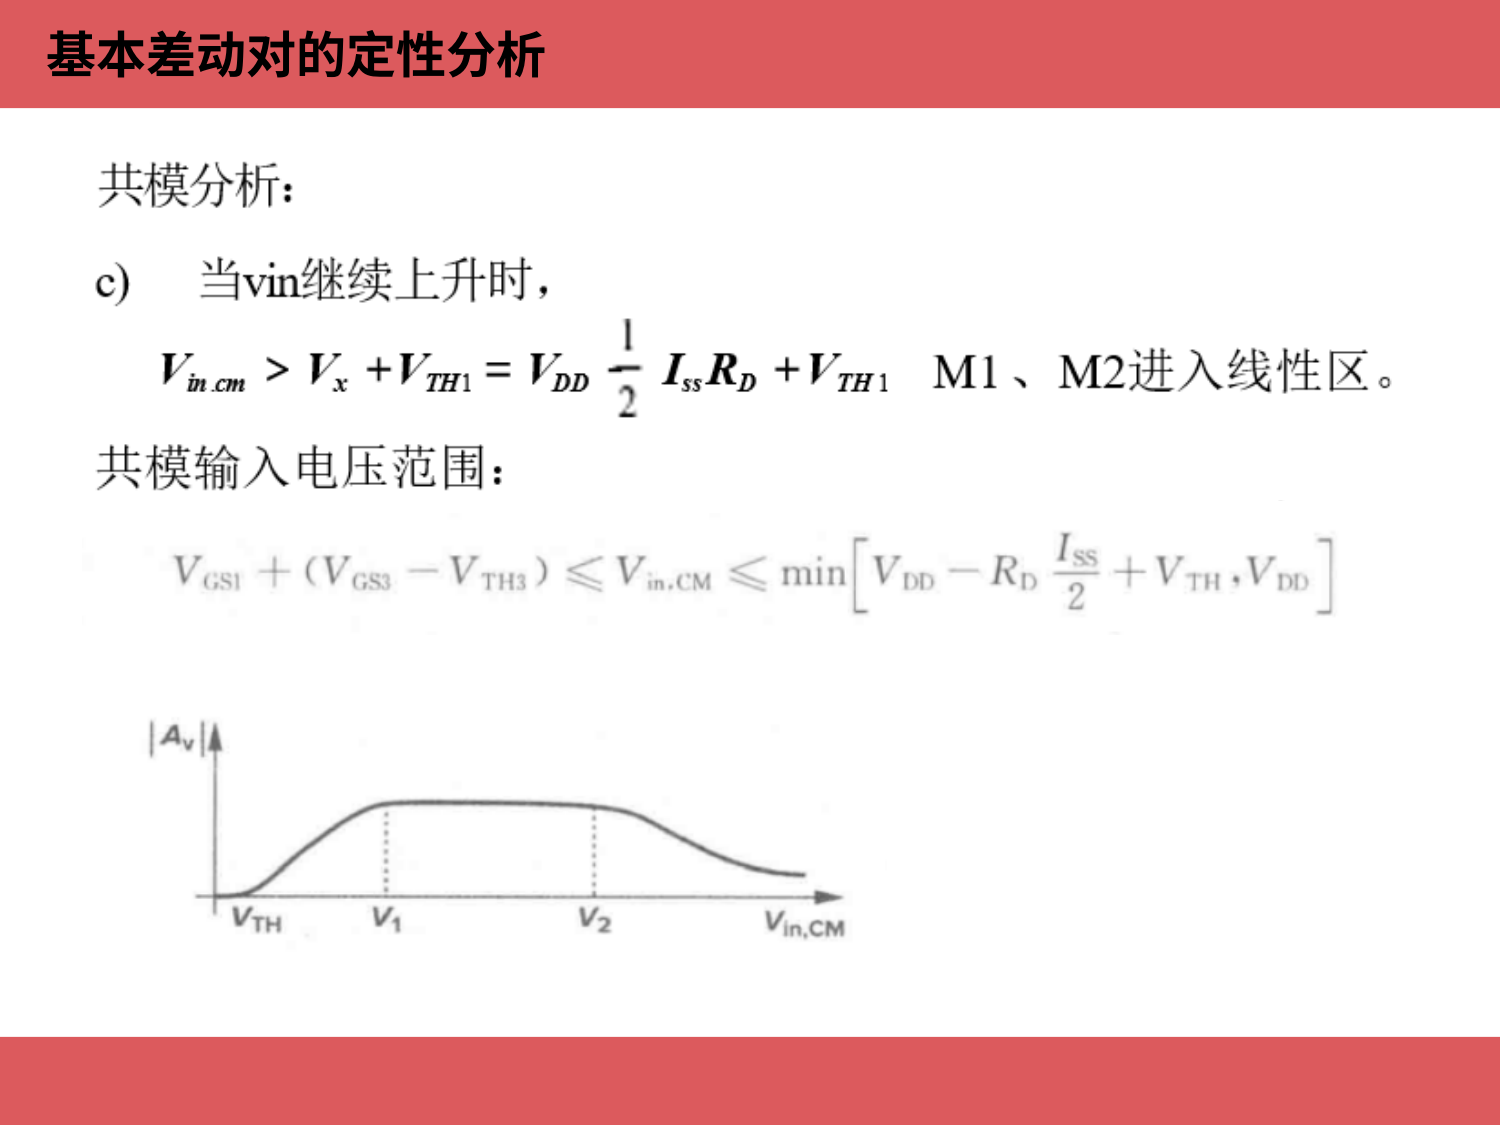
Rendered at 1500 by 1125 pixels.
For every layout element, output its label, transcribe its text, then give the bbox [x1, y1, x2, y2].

text_box [0, 1036, 1500, 1125]
text_box [0, 0, 1500, 109]
picture [82, 513, 1372, 635]
picture [61, 157, 1430, 501]
picture [123, 701, 887, 963]
text_box 基本差动对的定性分析 [31, 16, 750, 91]
